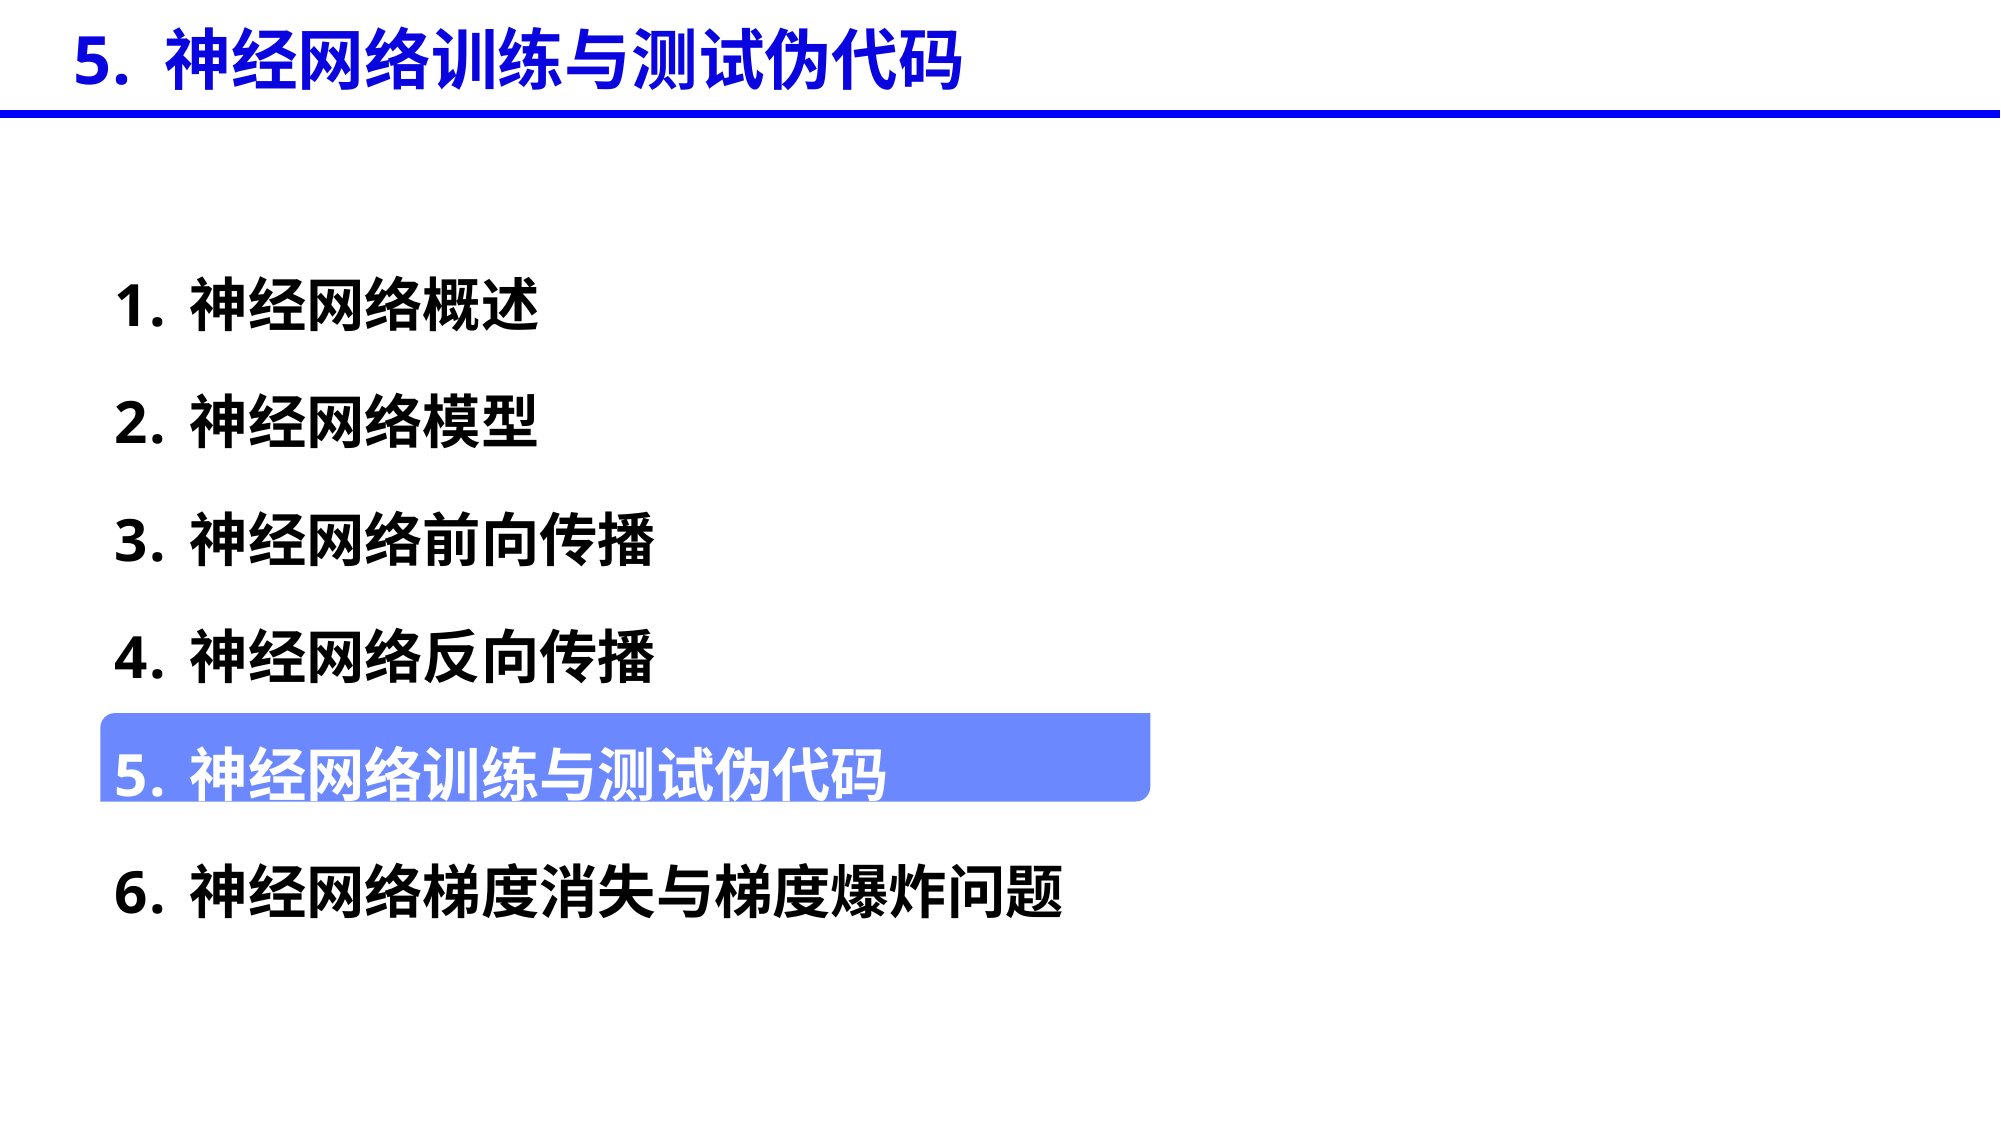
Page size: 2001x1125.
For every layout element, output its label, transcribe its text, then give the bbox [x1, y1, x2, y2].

text_box 5. 神经网络训练与测试伪代码 [59, 10, 1308, 106]
text_box 神经网络概述 神经网络模型 神经网络前向传播 神经网络反向传播 神经网络训练与测试伪代码 神经网络梯度消失与梯度爆炸问题 [100, 225, 1425, 933]
